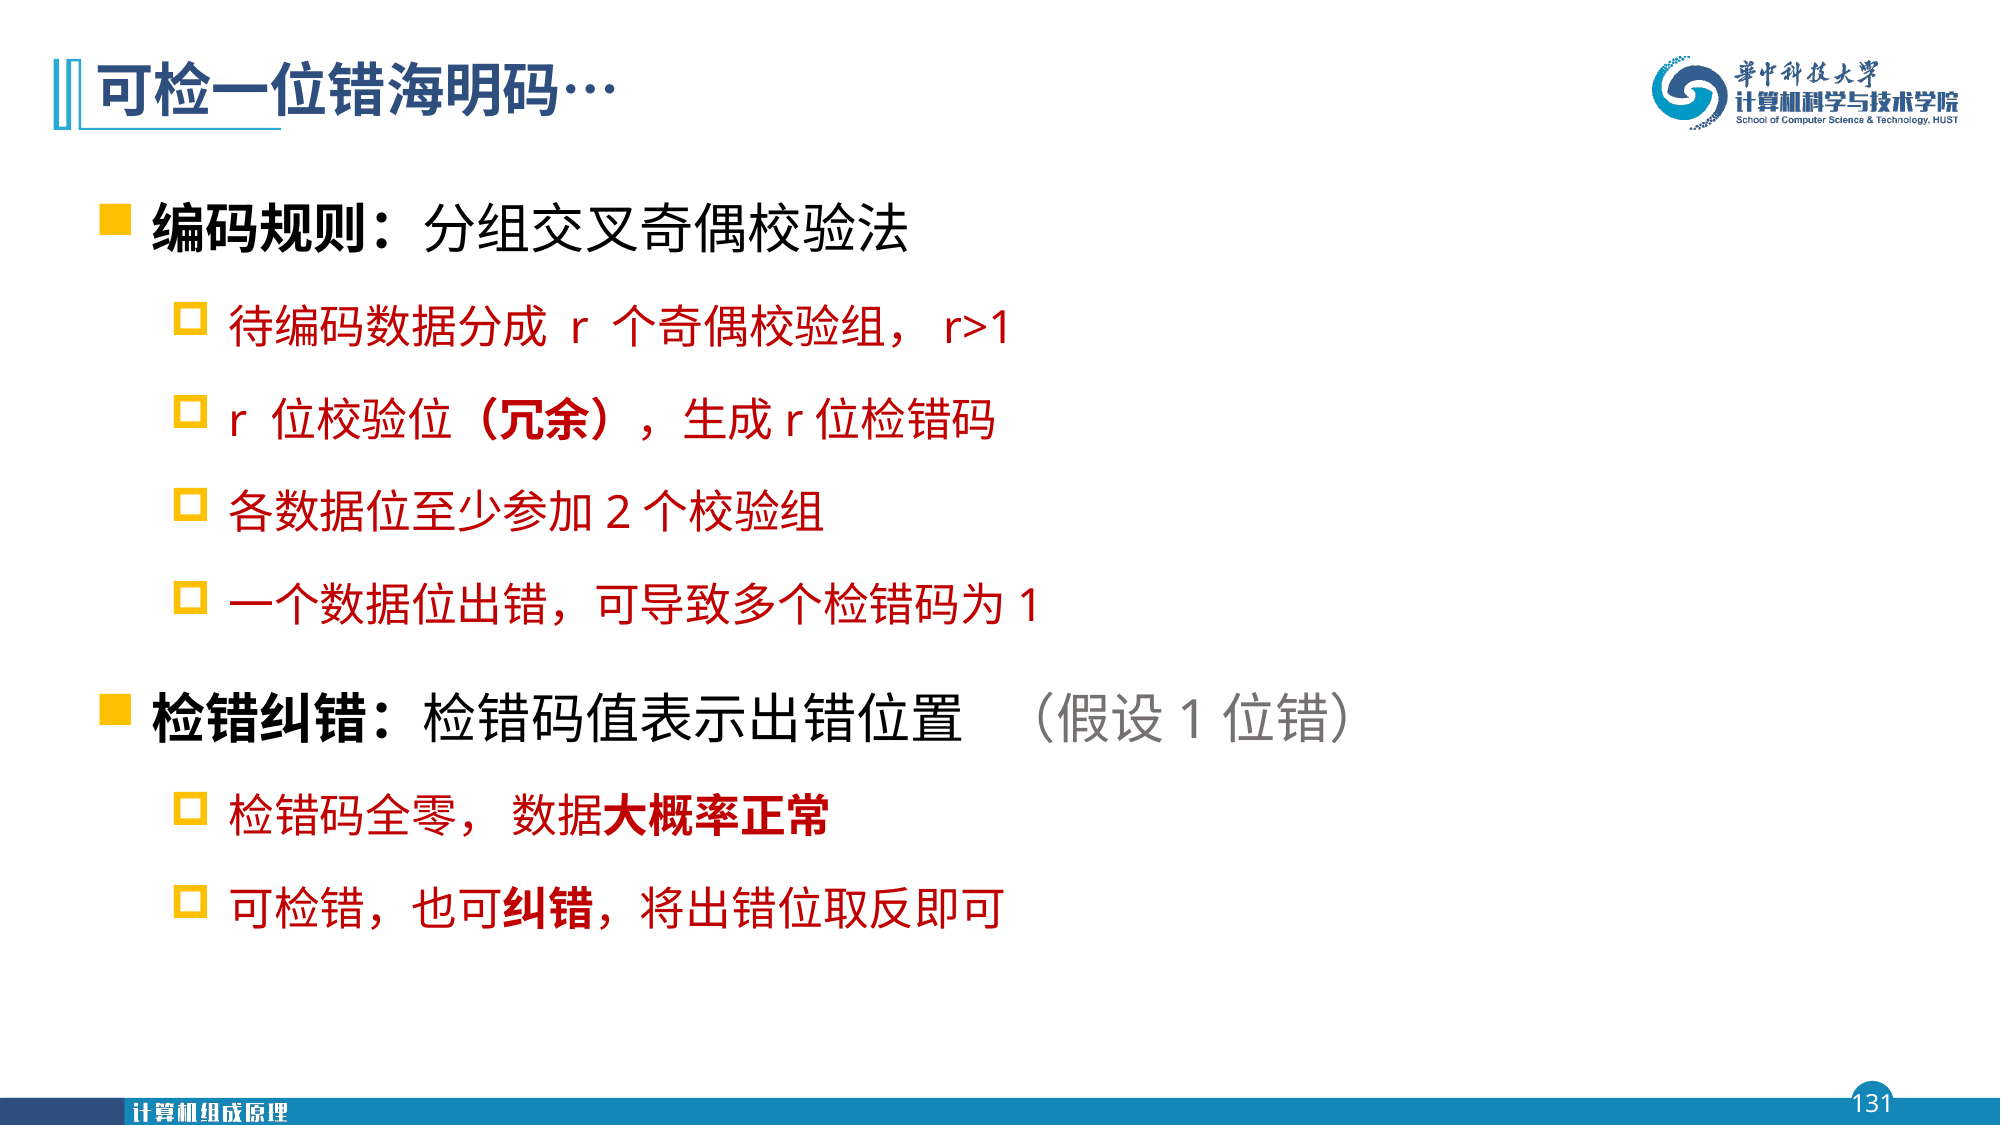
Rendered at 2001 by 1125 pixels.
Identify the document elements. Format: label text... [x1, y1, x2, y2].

title 可检一位错海明码… [80, 42, 1805, 144]
list 编码规则：分组交叉奇偶校验法 待编码数据分成 r 个奇偶校验组，r>1 r 位校验位（冗余），生成r位检错码 各数据位至少参加2个校验组 一个数据位出错，可导致多个检错码为1 检错纠错：检错码值表示出错位置 （假设1位错） 检错码全零， 数据大概率正常 可检错，也可纠错，将出错位取反即可 [80, 154, 1805, 1080]
picture [1805, 56, 1958, 130]
